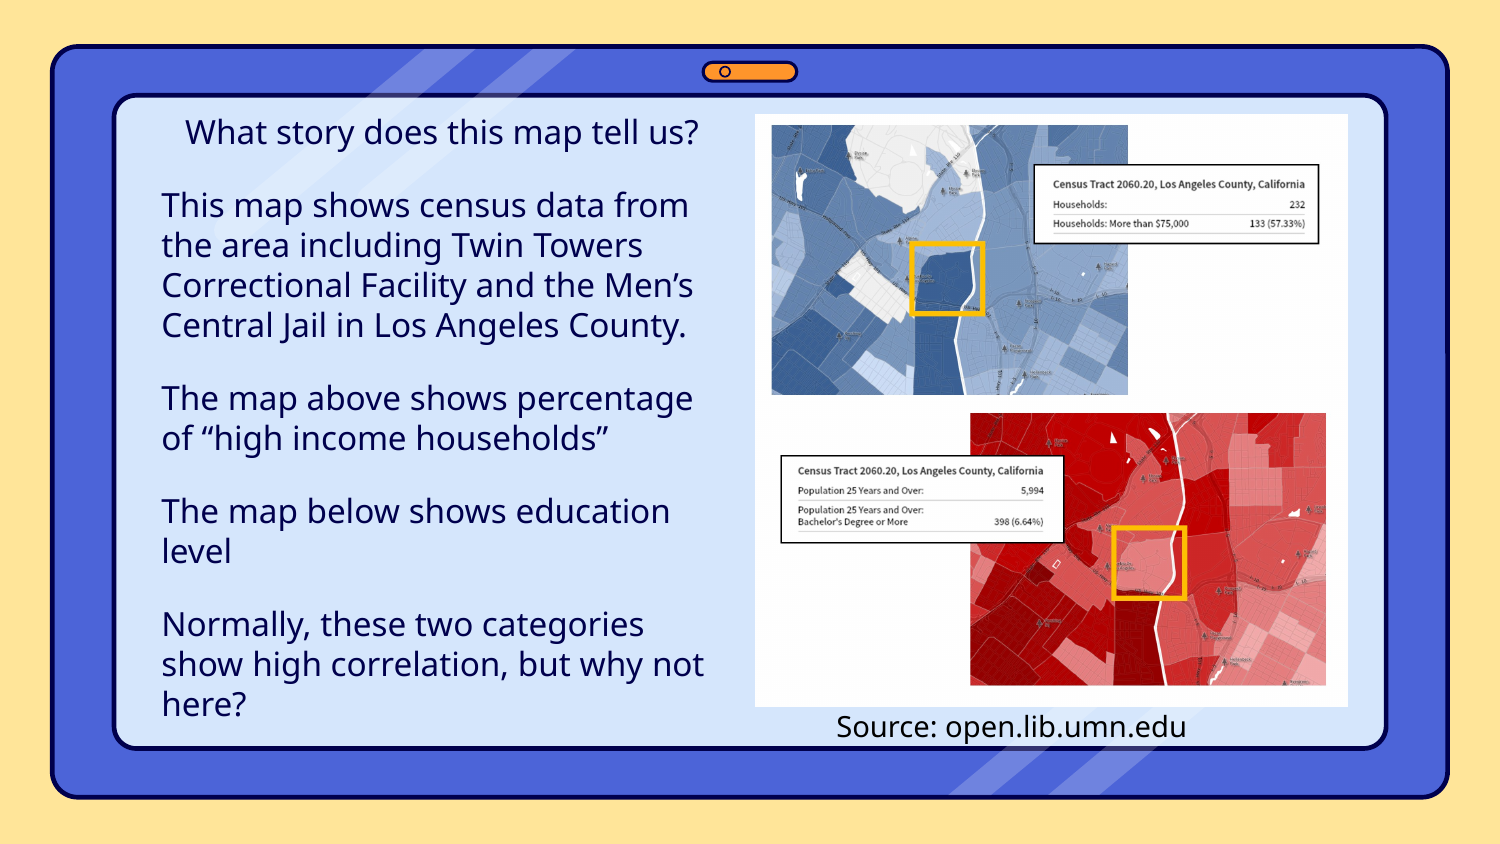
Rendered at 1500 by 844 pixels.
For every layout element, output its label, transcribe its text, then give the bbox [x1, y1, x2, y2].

picture [754, 114, 1348, 707]
subtitle What story does this map tell us? This map shows census data from the area including Twin Towers Correctional Facility and the Men’s Central Jail in Los Angeles County. The map above shows percentage of “high income households” The map below shows education level Normally, these two categories show high correlation, but why not here? [146, 96, 739, 562]
text_box Source: open.lib.umn.edu [821, 715, 1301, 758]
